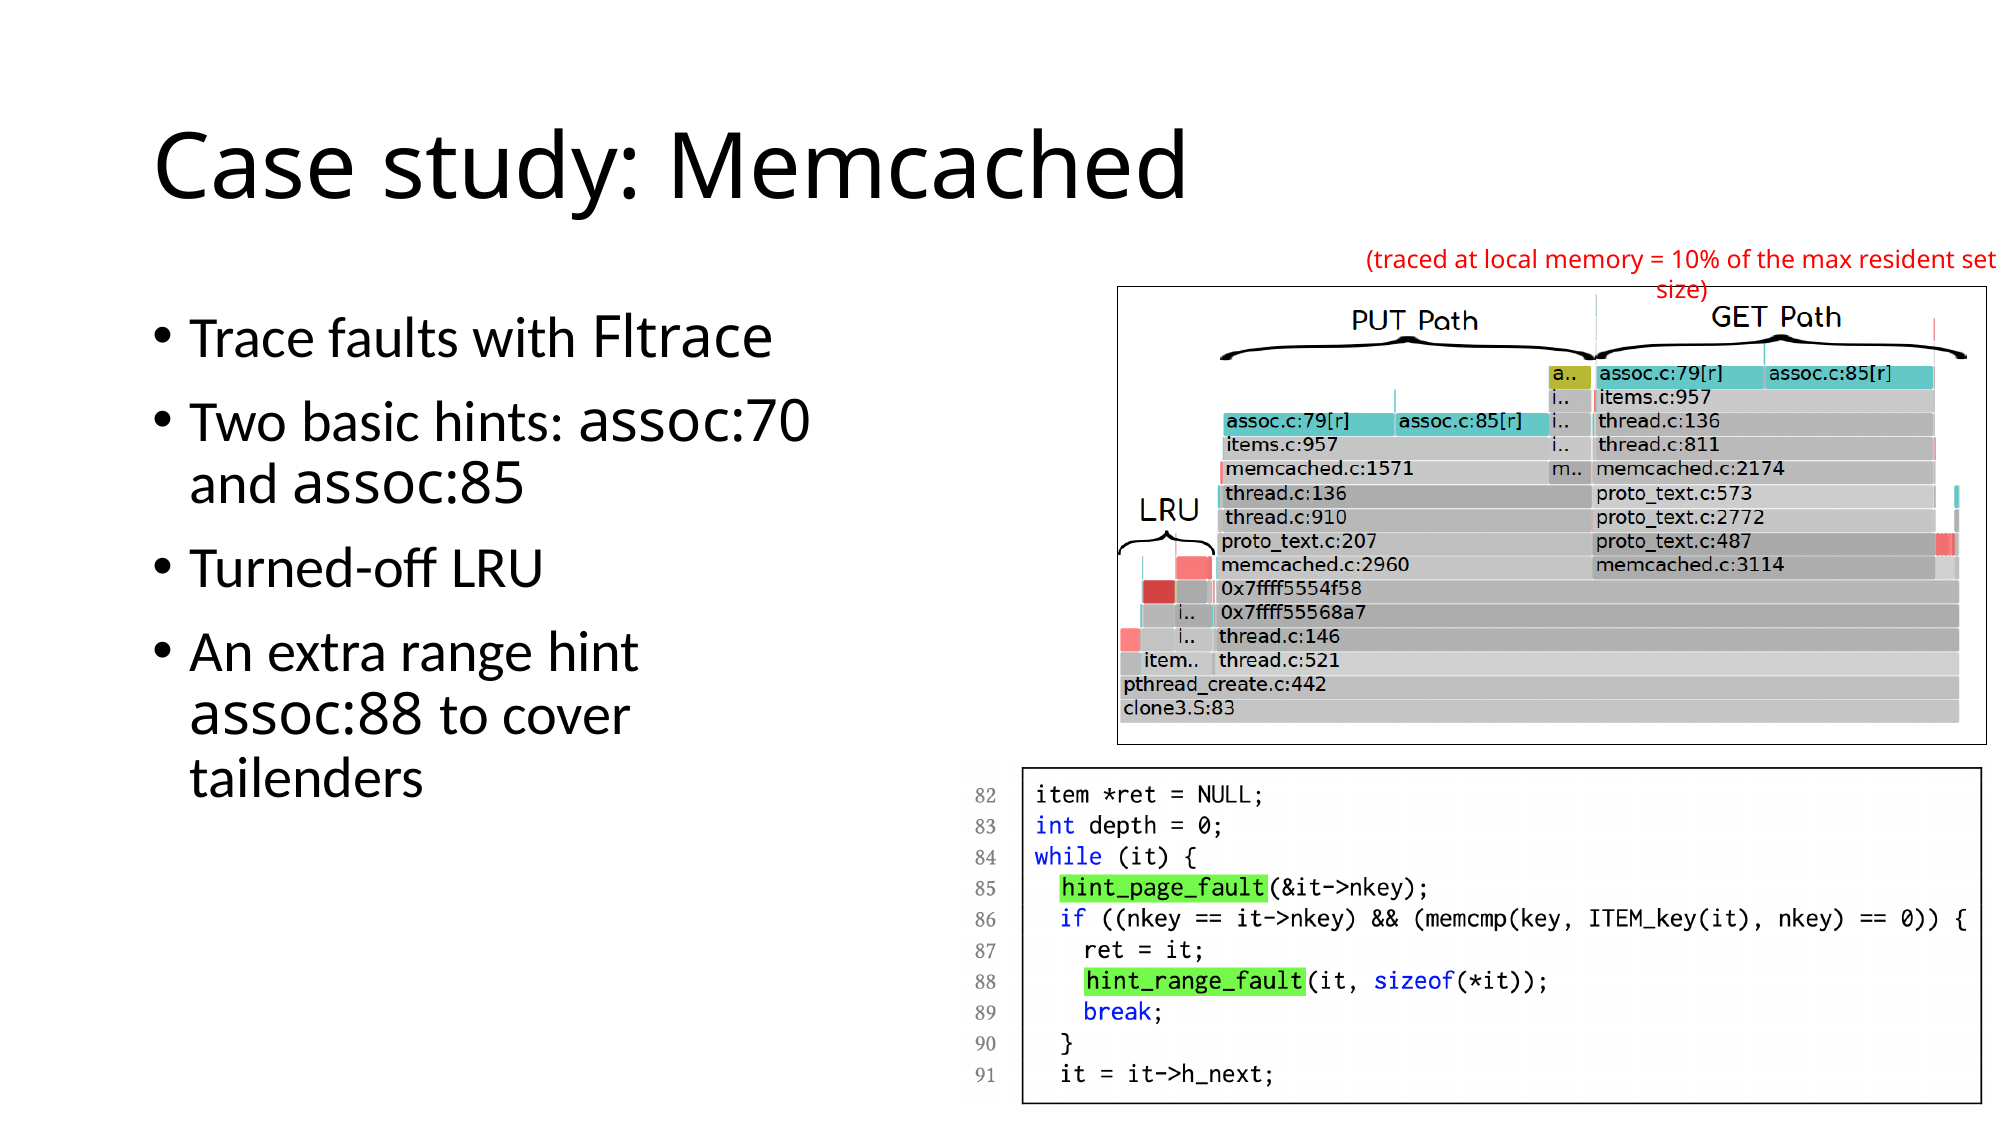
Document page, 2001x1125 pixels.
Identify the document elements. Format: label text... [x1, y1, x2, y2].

text_box (traced at local memory = 10% of the max resident set size) [1346, 236, 2000, 311]
picture [1117, 286, 1987, 745]
title Case study: Memcached [137, 59, 1863, 278]
list Trace faults with Fltrace Two basic hints: assoc:70 and assoc:85 Turned-off LRU An extra range hint assoc:88 to cover tailenders [137, 299, 843, 1014]
picture [957, 753, 1997, 1111]
